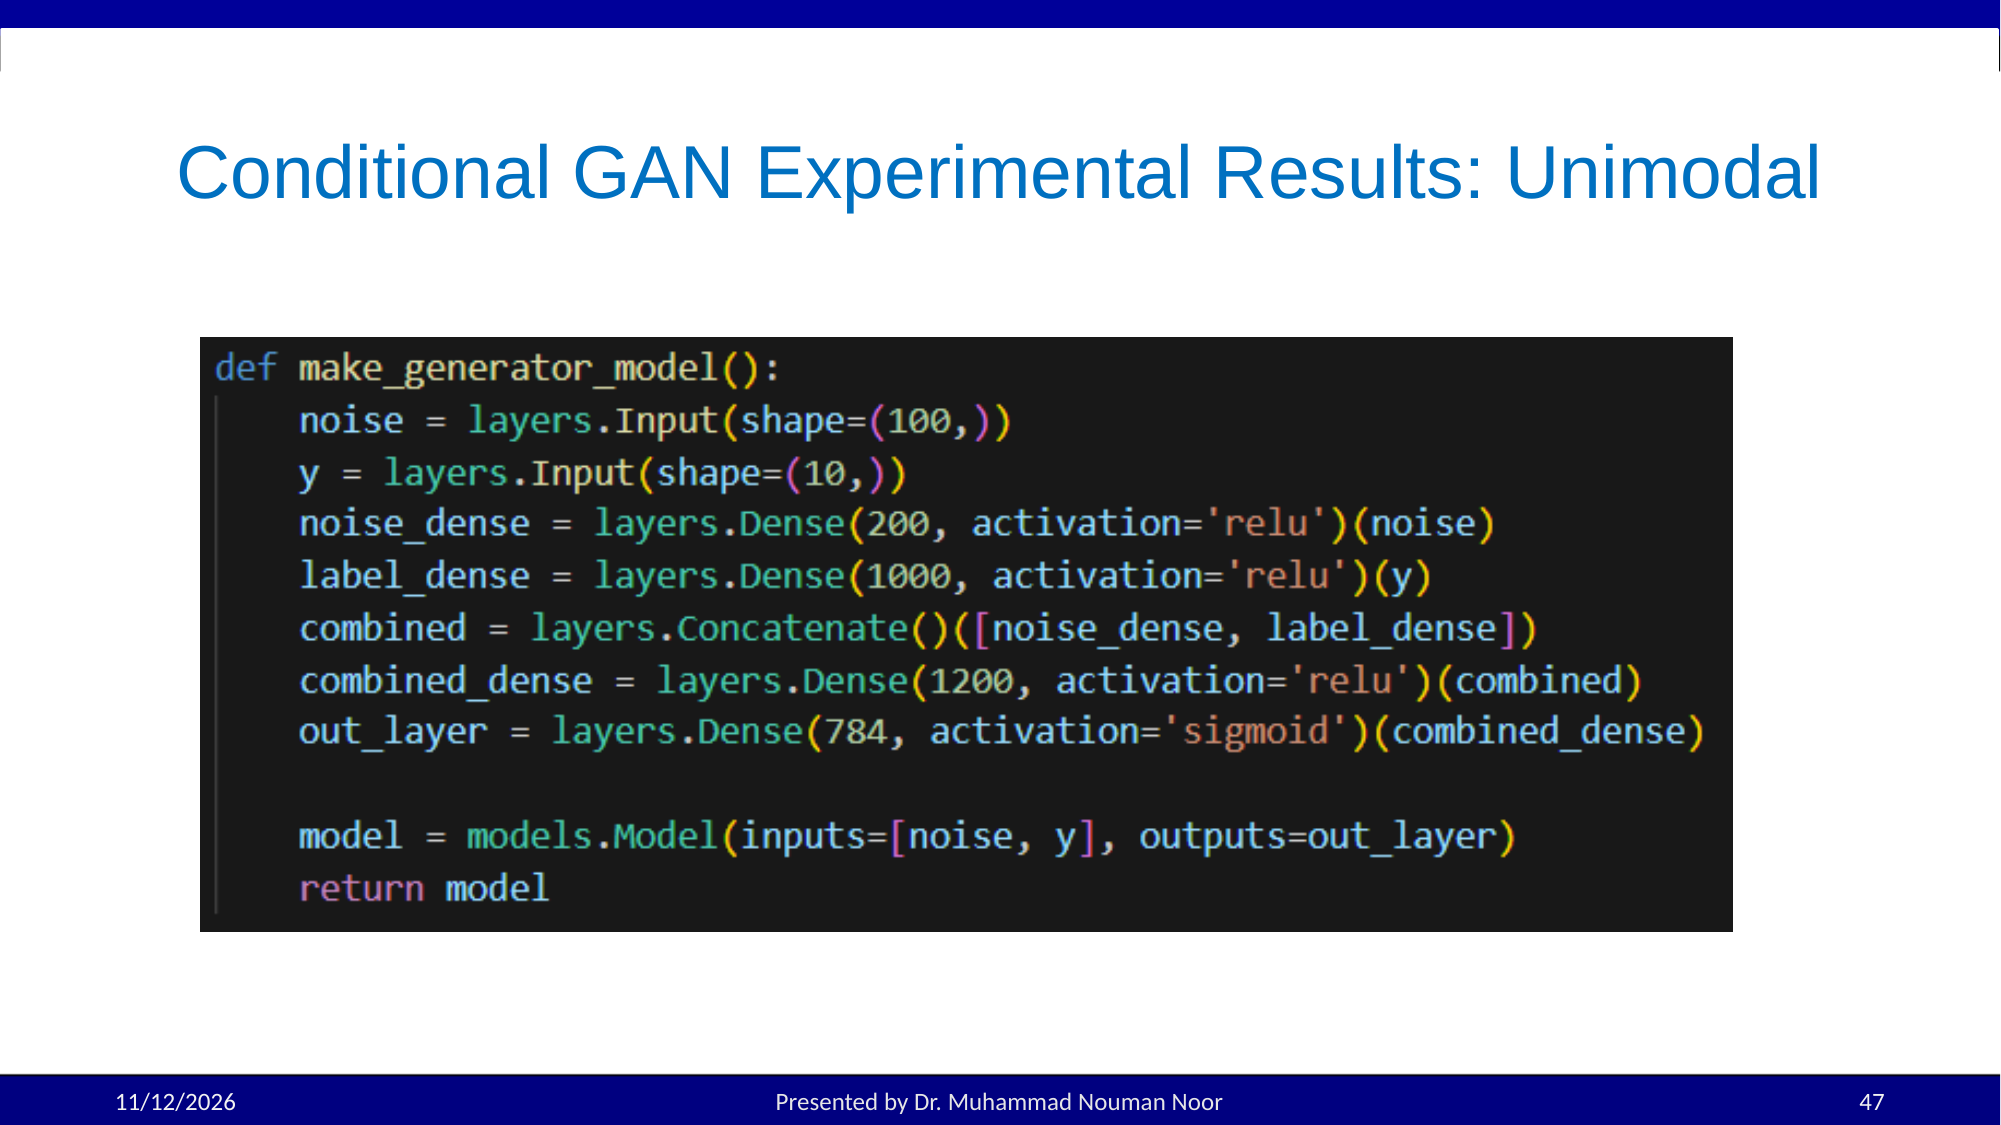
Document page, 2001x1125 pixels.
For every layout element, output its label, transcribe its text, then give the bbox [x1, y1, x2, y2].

title Conditional GAN Experimental Results: Unimodal [99, 99, 1900, 238]
picture [0, 0, 2001, 1125]
footer Presented by Dr. Muhammad Nouman Noor [683, 1062, 1317, 1125]
slide_number 47 [1433, 1062, 1900, 1125]
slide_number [99, 1062, 567, 1125]
